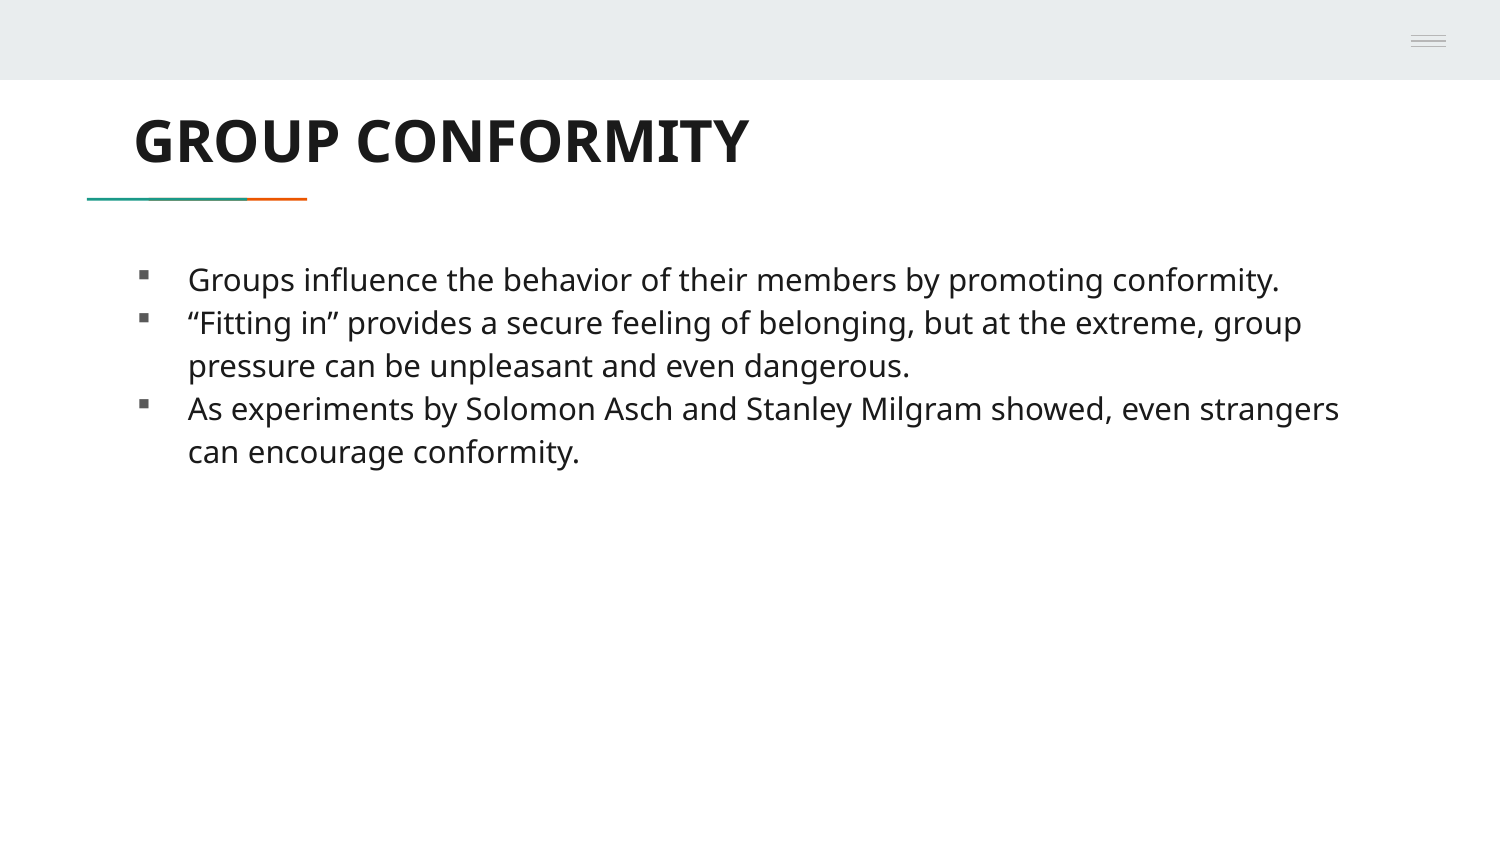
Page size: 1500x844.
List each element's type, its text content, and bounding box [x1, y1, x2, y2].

title GROUP CONFORMITY [118, 88, 1393, 189]
list Groups influence the behavior of their members by promoting conformity. “Fitting in” provides a secure feeling of belonging, but at the extreme, group pressure can be unpleasant and even dangerous. As experiments by Solomon Asch and Stanley Milgram showed, even strangers can encourage conformity. [97, 239, 1393, 808]
